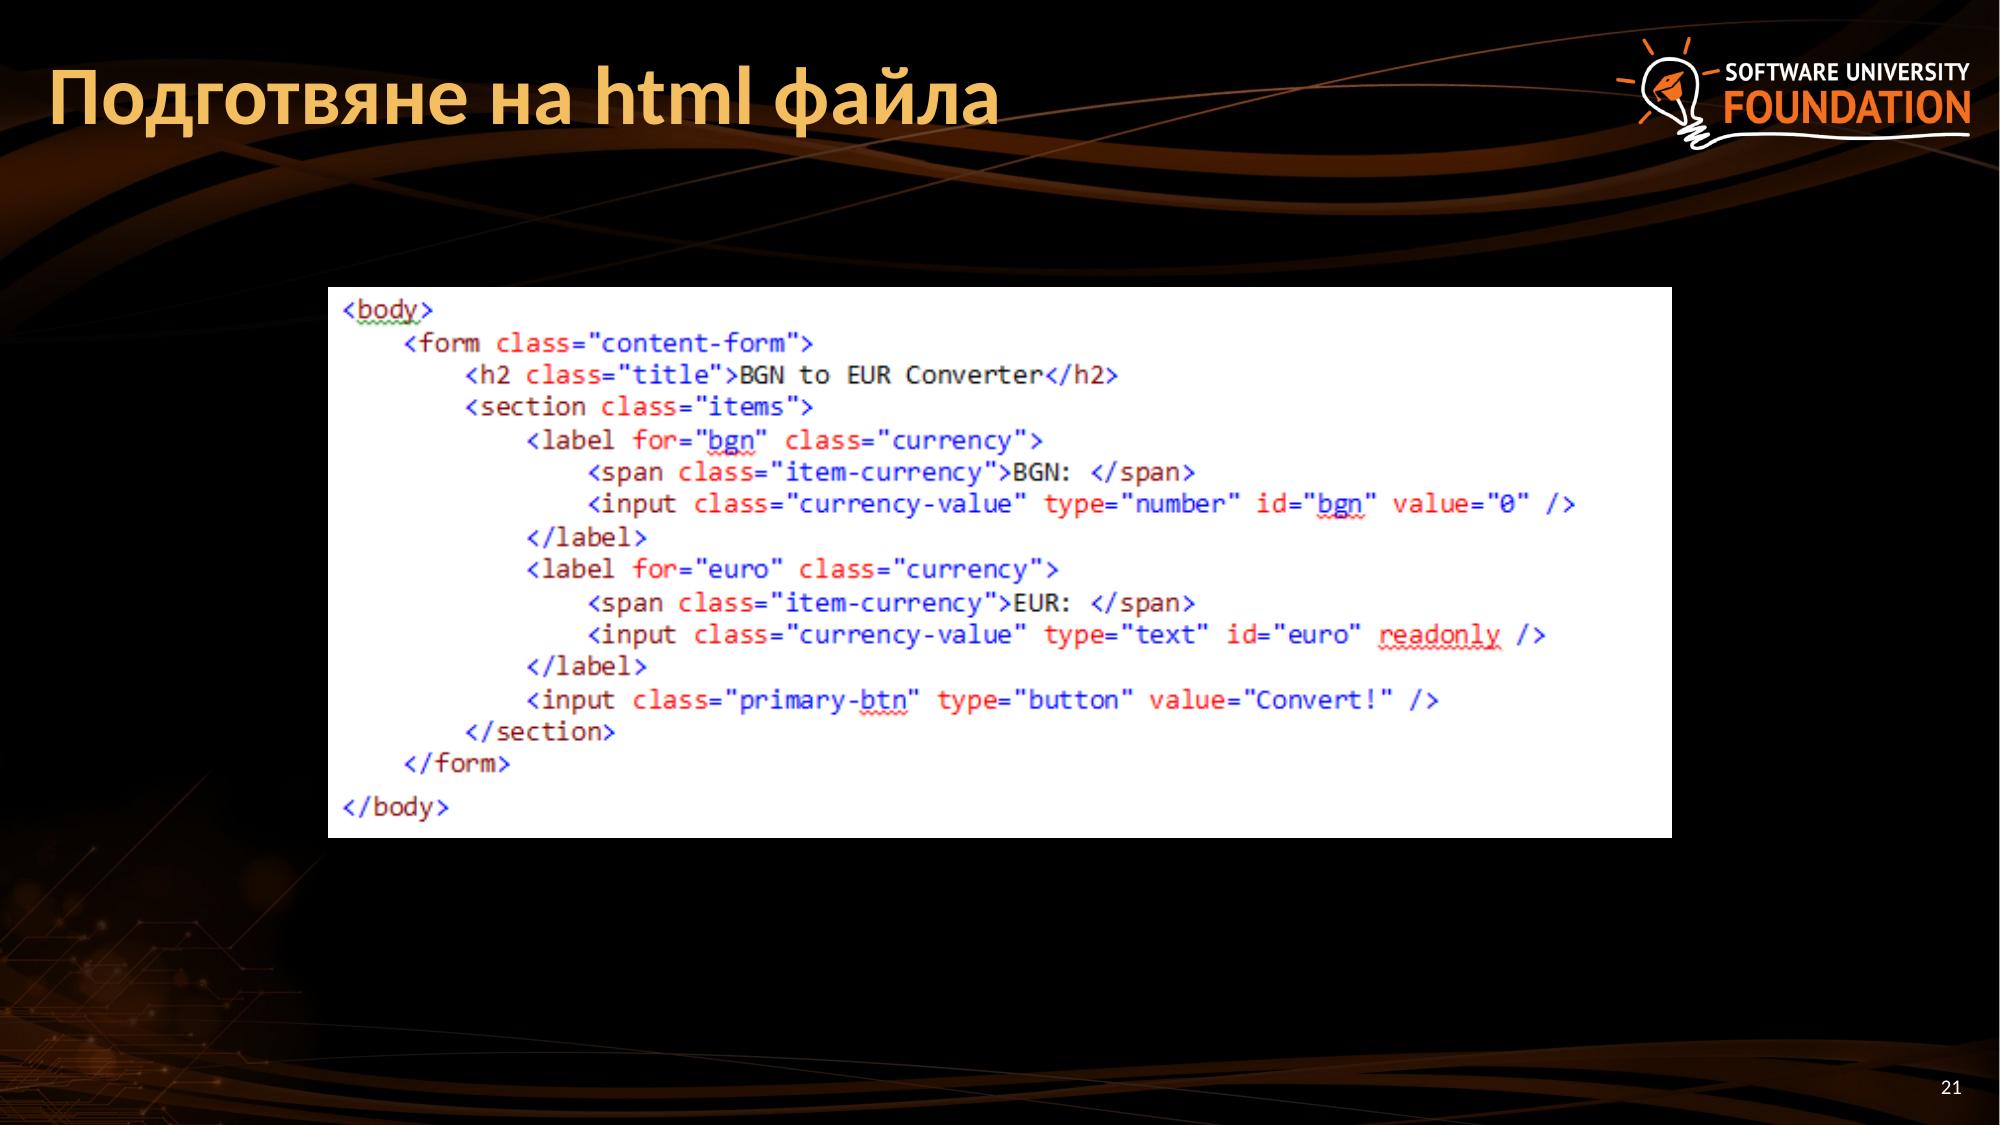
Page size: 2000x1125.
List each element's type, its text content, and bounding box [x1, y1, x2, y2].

picture [0, 0, 2000, 1125]
slide_number 21 [1897, 1070, 1968, 1103]
title Подготвяне на html файла [30, 6, 1602, 189]
